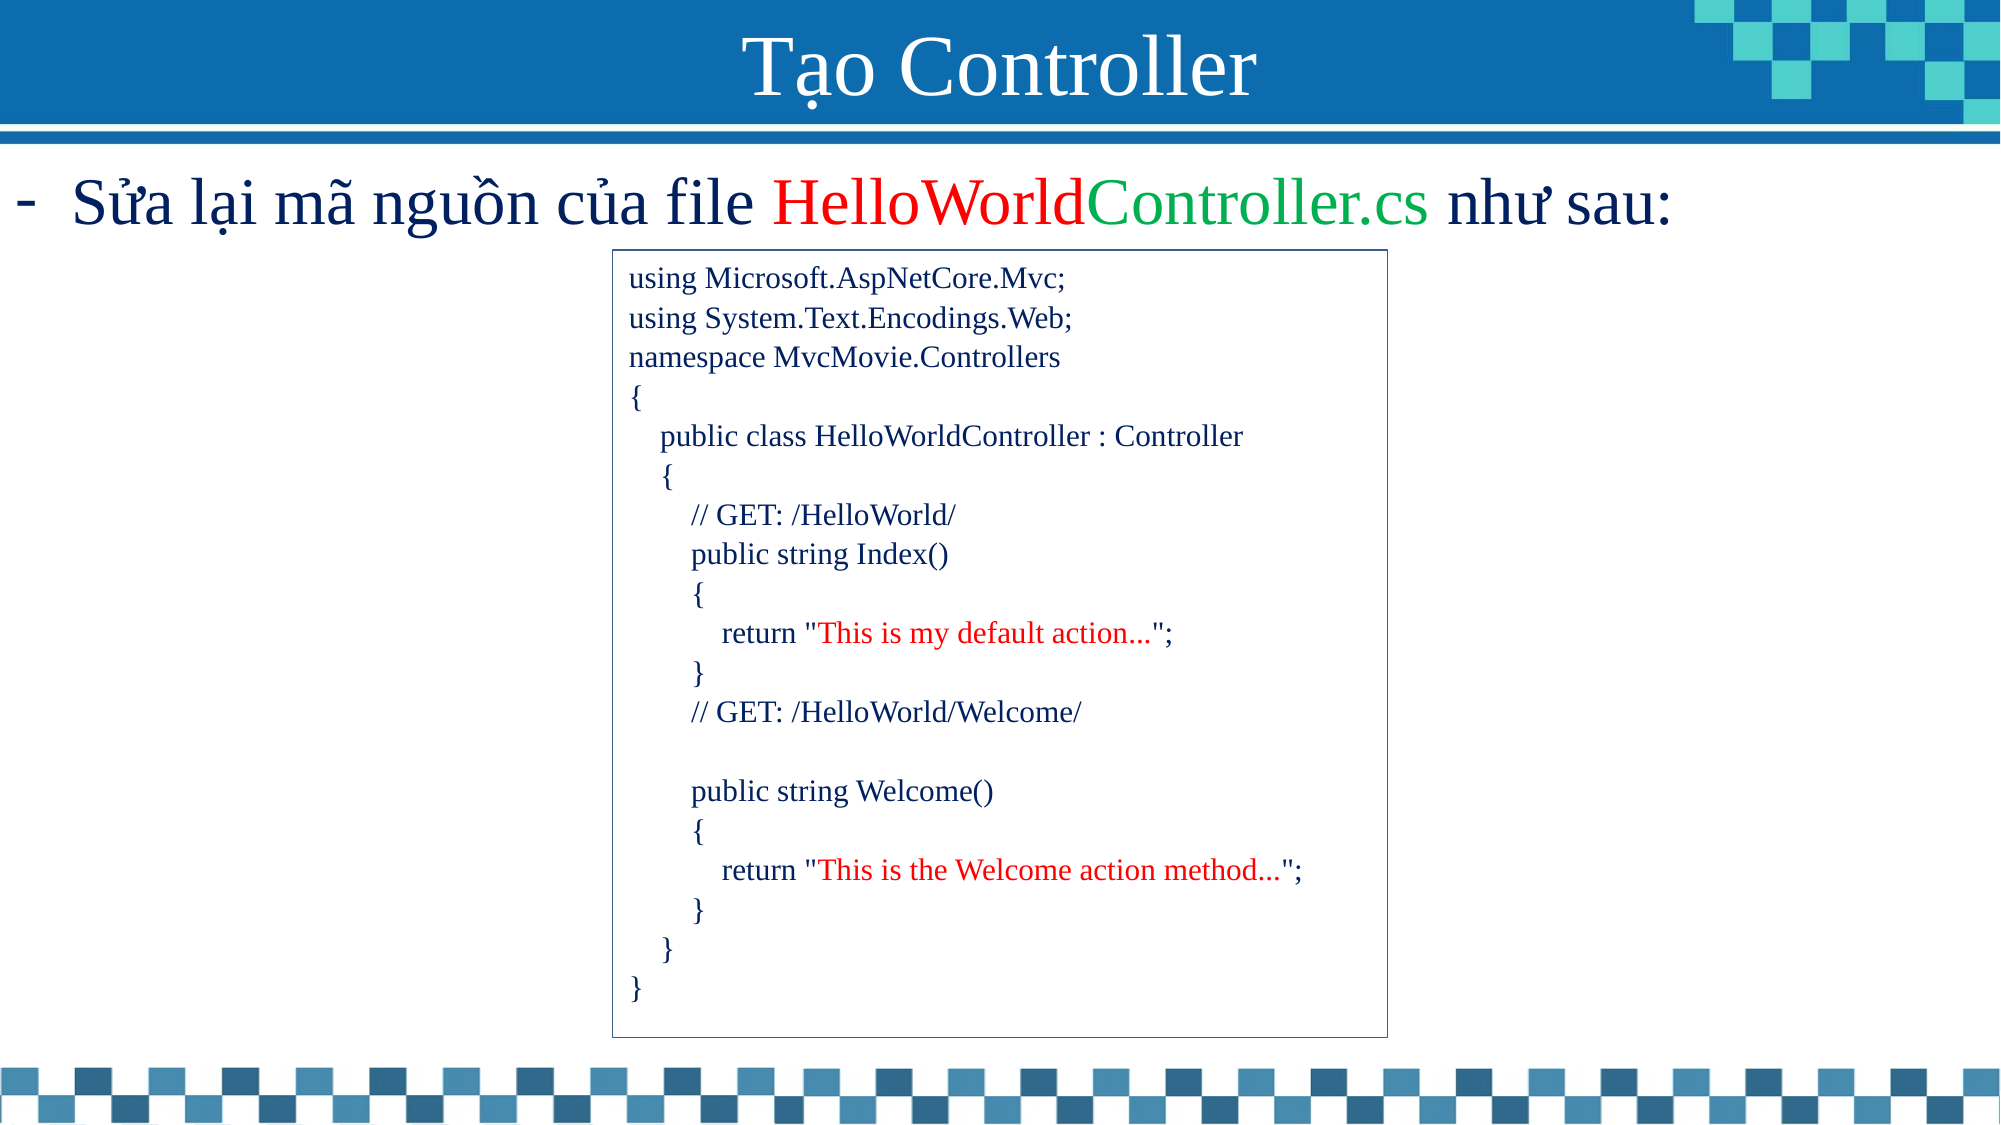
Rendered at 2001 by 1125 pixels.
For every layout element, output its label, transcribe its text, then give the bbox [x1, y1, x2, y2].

title Tạo Controller [0, 0, 2000, 121]
list Sửa lại mã nguồn của file HelloWorldController.cs như sau: [0, 149, 2000, 250]
picture [0, 100, 2001, 1125]
text_box using Microsoft.AspNetCore.Mvc; using System.Text.Encodings.Web; namespace MvcMovie.Controllers { public class HelloWorldController : Controller { // GET: /HelloWorld/ public string Index() { return "This is my default action..."; } // GET: /HelloWorld/Welcome/ public string Welcome() { return "This is the Welcome action method..."; } } } [612, 249, 1388, 1038]
